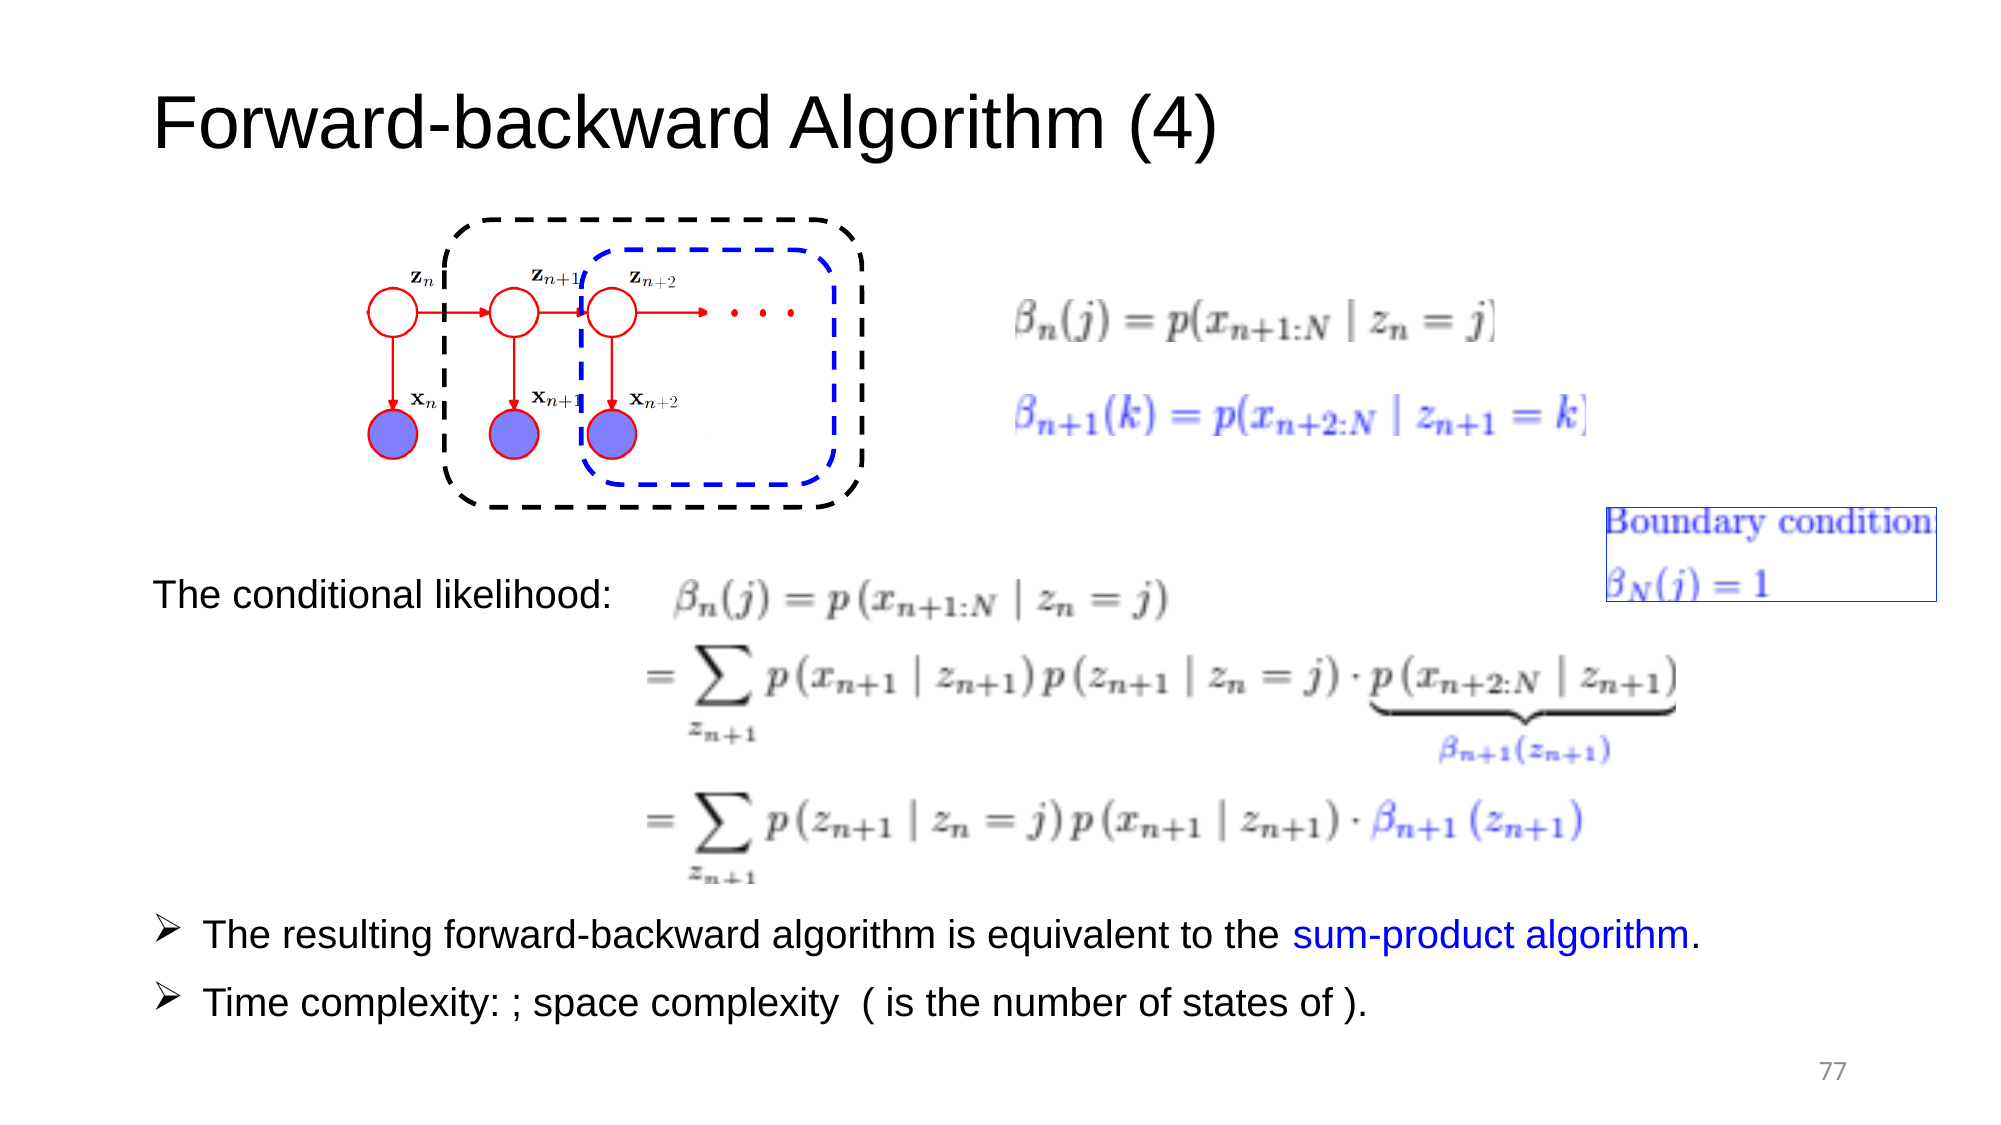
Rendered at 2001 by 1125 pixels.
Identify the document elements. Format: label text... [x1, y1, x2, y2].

slide_number 77 [1412, 1042, 1863, 1103]
text_box [589, 248, 836, 486]
picture [646, 507, 1936, 884]
text_box [443, 218, 864, 509]
title Forward-backward Algorithm (4) [137, 59, 1863, 189]
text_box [366, 265, 794, 474]
picture [1015, 394, 1587, 436]
picture [1015, 299, 1495, 342]
